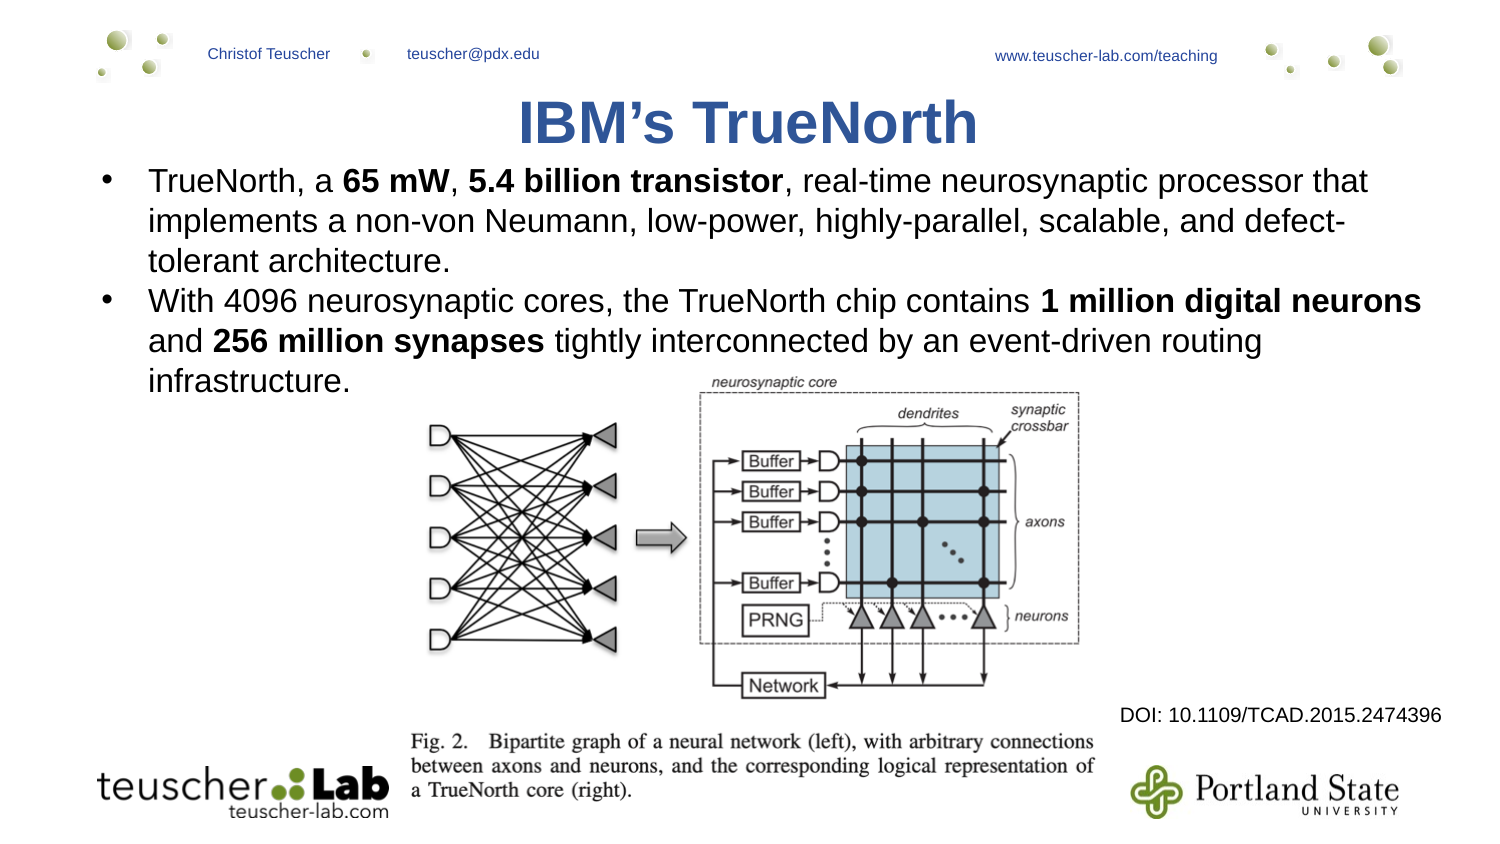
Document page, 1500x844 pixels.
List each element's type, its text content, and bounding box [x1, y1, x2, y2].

text_box IBM’s TrueNorth [0, 86, 1499, 163]
picture [398, 365, 1108, 810]
text_box DOI: 10.1109/TCAD.2015.2474396 [1108, 694, 1483, 735]
text_box TrueNorth, a 65 mW, 5.4 billion transistor, real-time neurosynaptic processor that implements a non-von Neumann, low-power, highly-parallel, scalable, and defect-tolerant architecture. With 4096 neurosynaptic cores, the TrueNorth chip contains 1 million digital neurons and 256 million synapses tightly interconnected by an event-driven routing infrastructure. [86, 152, 1448, 407]
picture [97, 766, 389, 818]
picture [1130, 765, 1399, 819]
